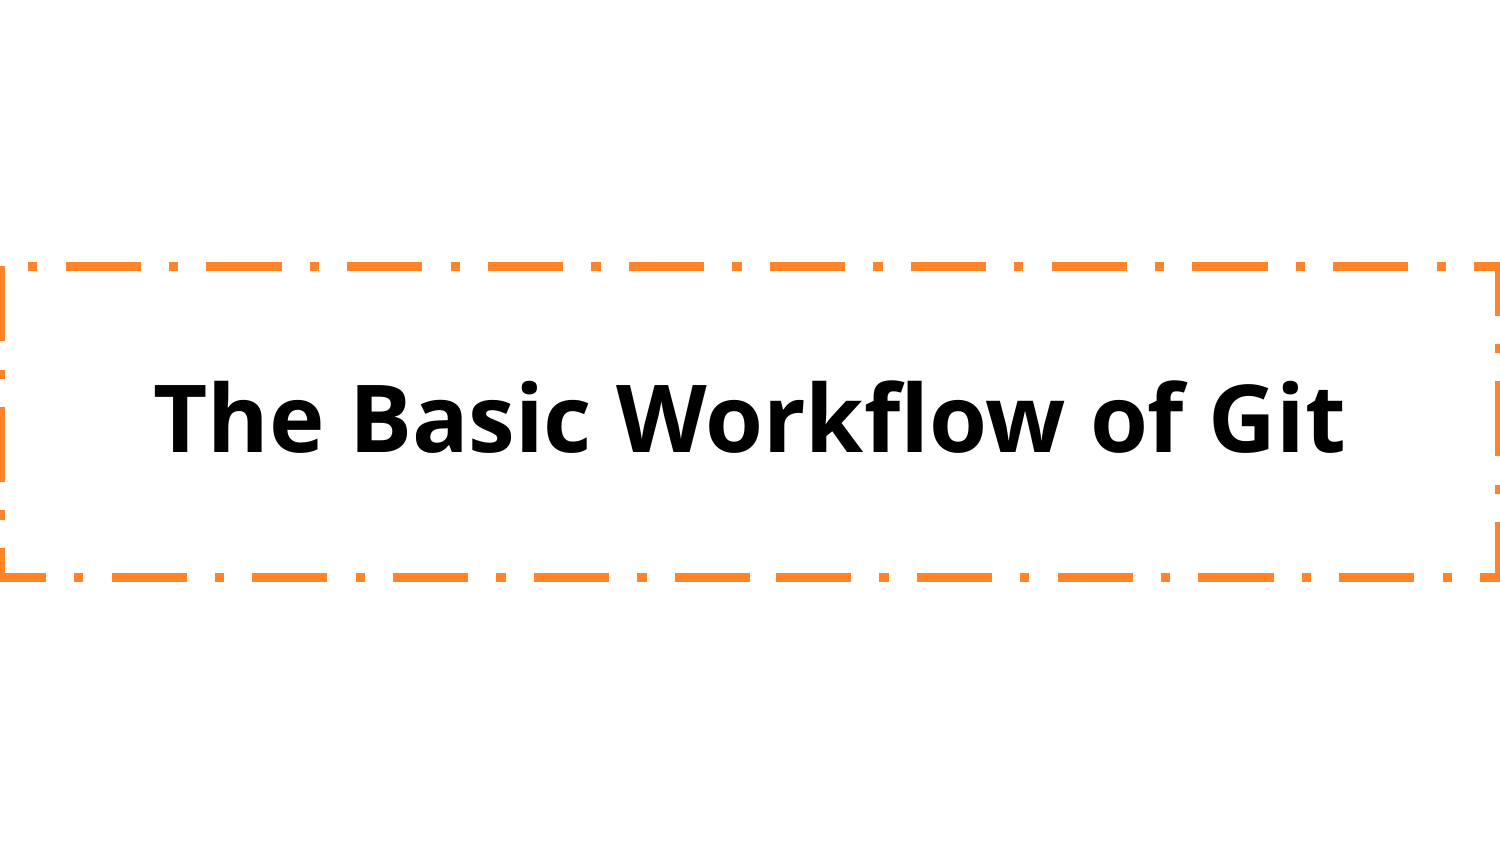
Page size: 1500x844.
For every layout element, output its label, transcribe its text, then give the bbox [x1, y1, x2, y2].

title The Basic Workflow of Git [0, 266, 1500, 578]
